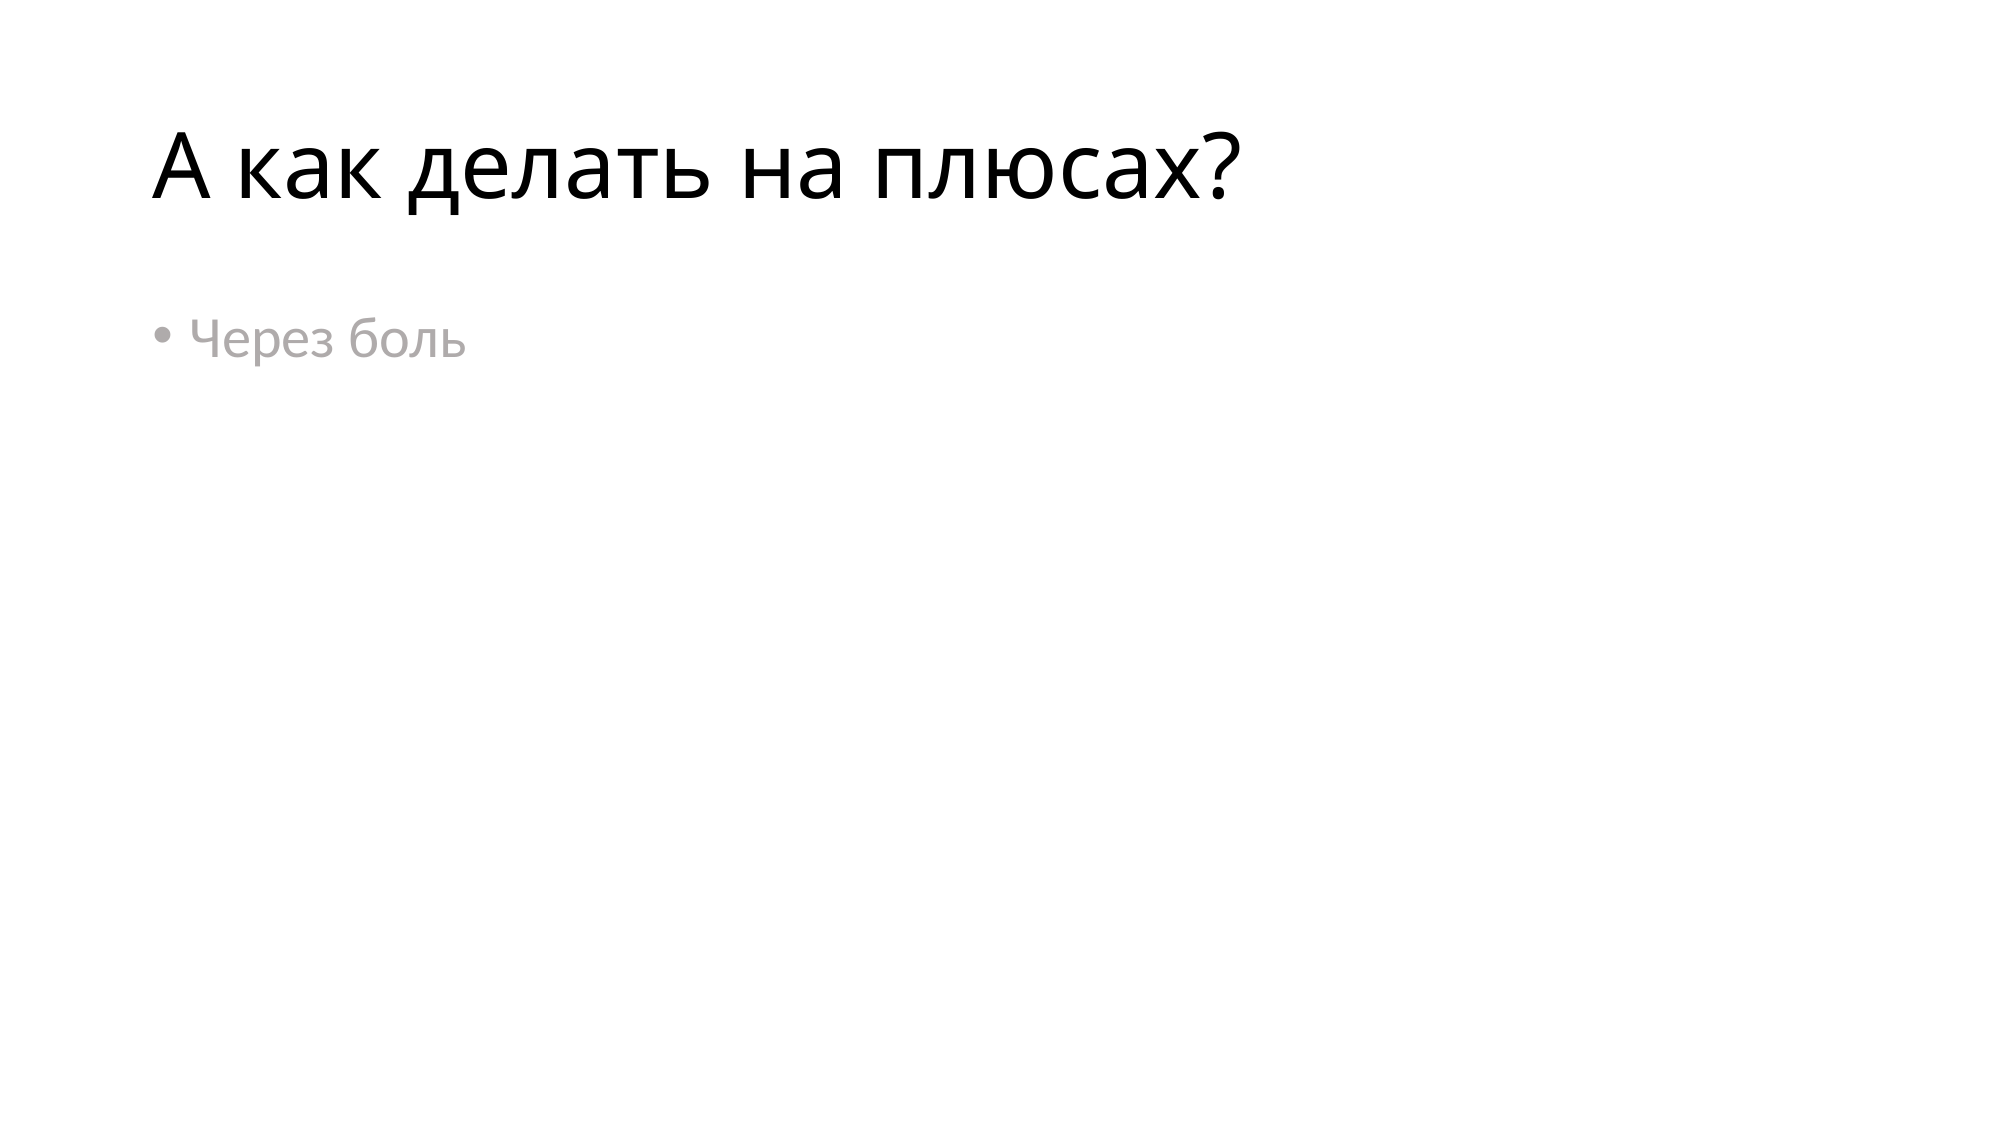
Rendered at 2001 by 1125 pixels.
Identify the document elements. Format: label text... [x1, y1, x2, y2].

title А как делать на плюсах? [137, 59, 1863, 278]
list Через боль [137, 299, 1863, 1014]
